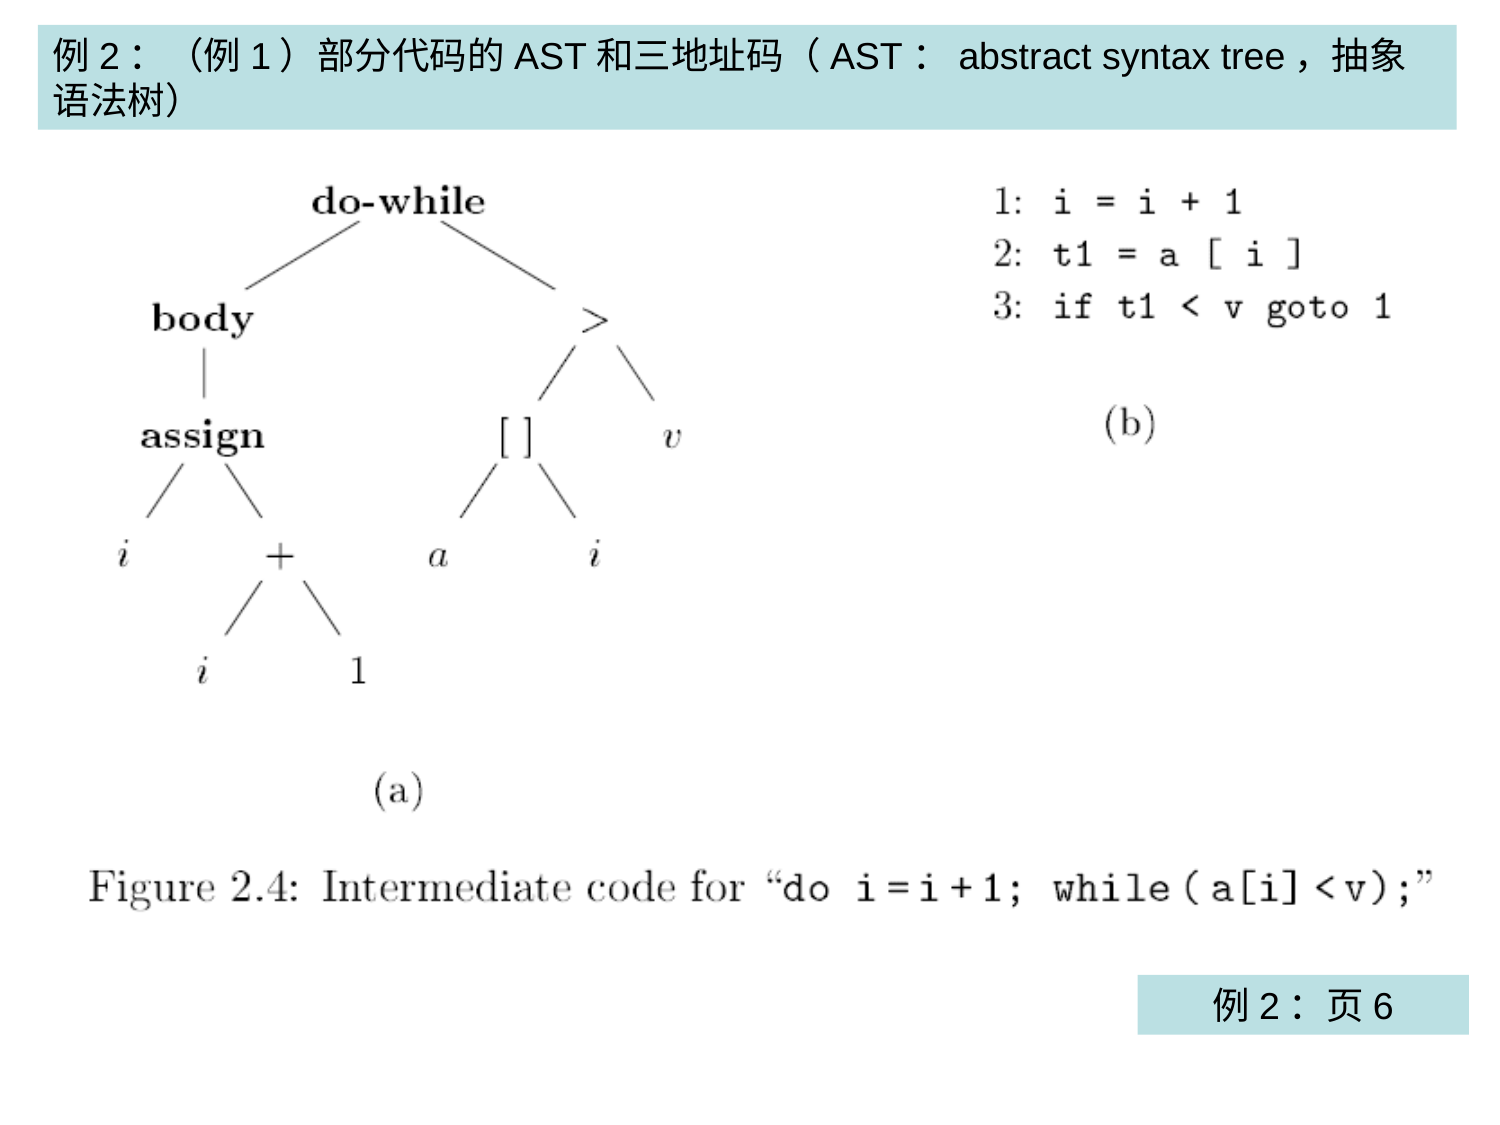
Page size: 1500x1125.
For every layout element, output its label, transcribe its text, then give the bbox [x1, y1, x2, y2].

text_box 例2：页6 [1137, 974, 1469, 1035]
picture [0, 162, 1451, 930]
text_box 例2：（例1）部分代码的AST和三地址码（AST：abstract syntax tree，抽象语法树） [37, 24, 1457, 130]
